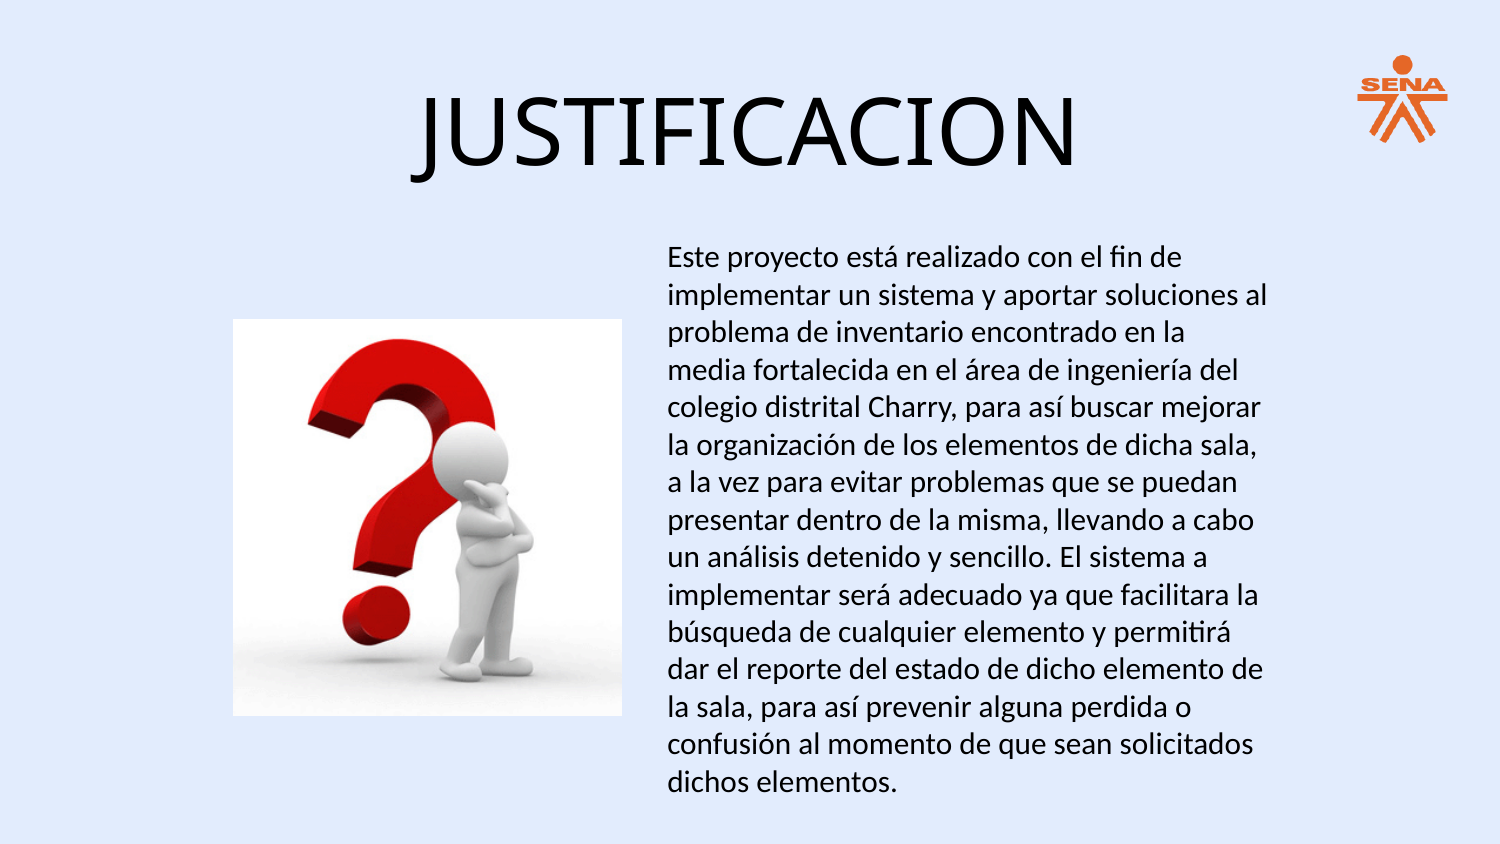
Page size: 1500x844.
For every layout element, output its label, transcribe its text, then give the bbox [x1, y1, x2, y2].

picture [0, 0, 1500, 844]
text_box JUSTIFICACION [218, 66, 1282, 190]
text_box Este proyecto está realizado con el fin de implementar un sistema y aportar soluciones al problema de inventario encontrado en la media fortalecida en el área de ingeniería del colegio distrital Charry, para así buscar mejorar la organización de los elementos de dicha sala, a la vez para evitar problemas que se puedan presentar dentro de la misma, llevando a cabo un análisis detenido y sencillo. El sistema a implementar será adecuado ya que facilitara la búsqueda de cualquier elemento y permitirá dar el reporte del estado de dicho elemento de la sala, para así prevenir alguna perdida o confusión al momento de que sean solicitados dichos elementos. [655, 231, 1282, 804]
